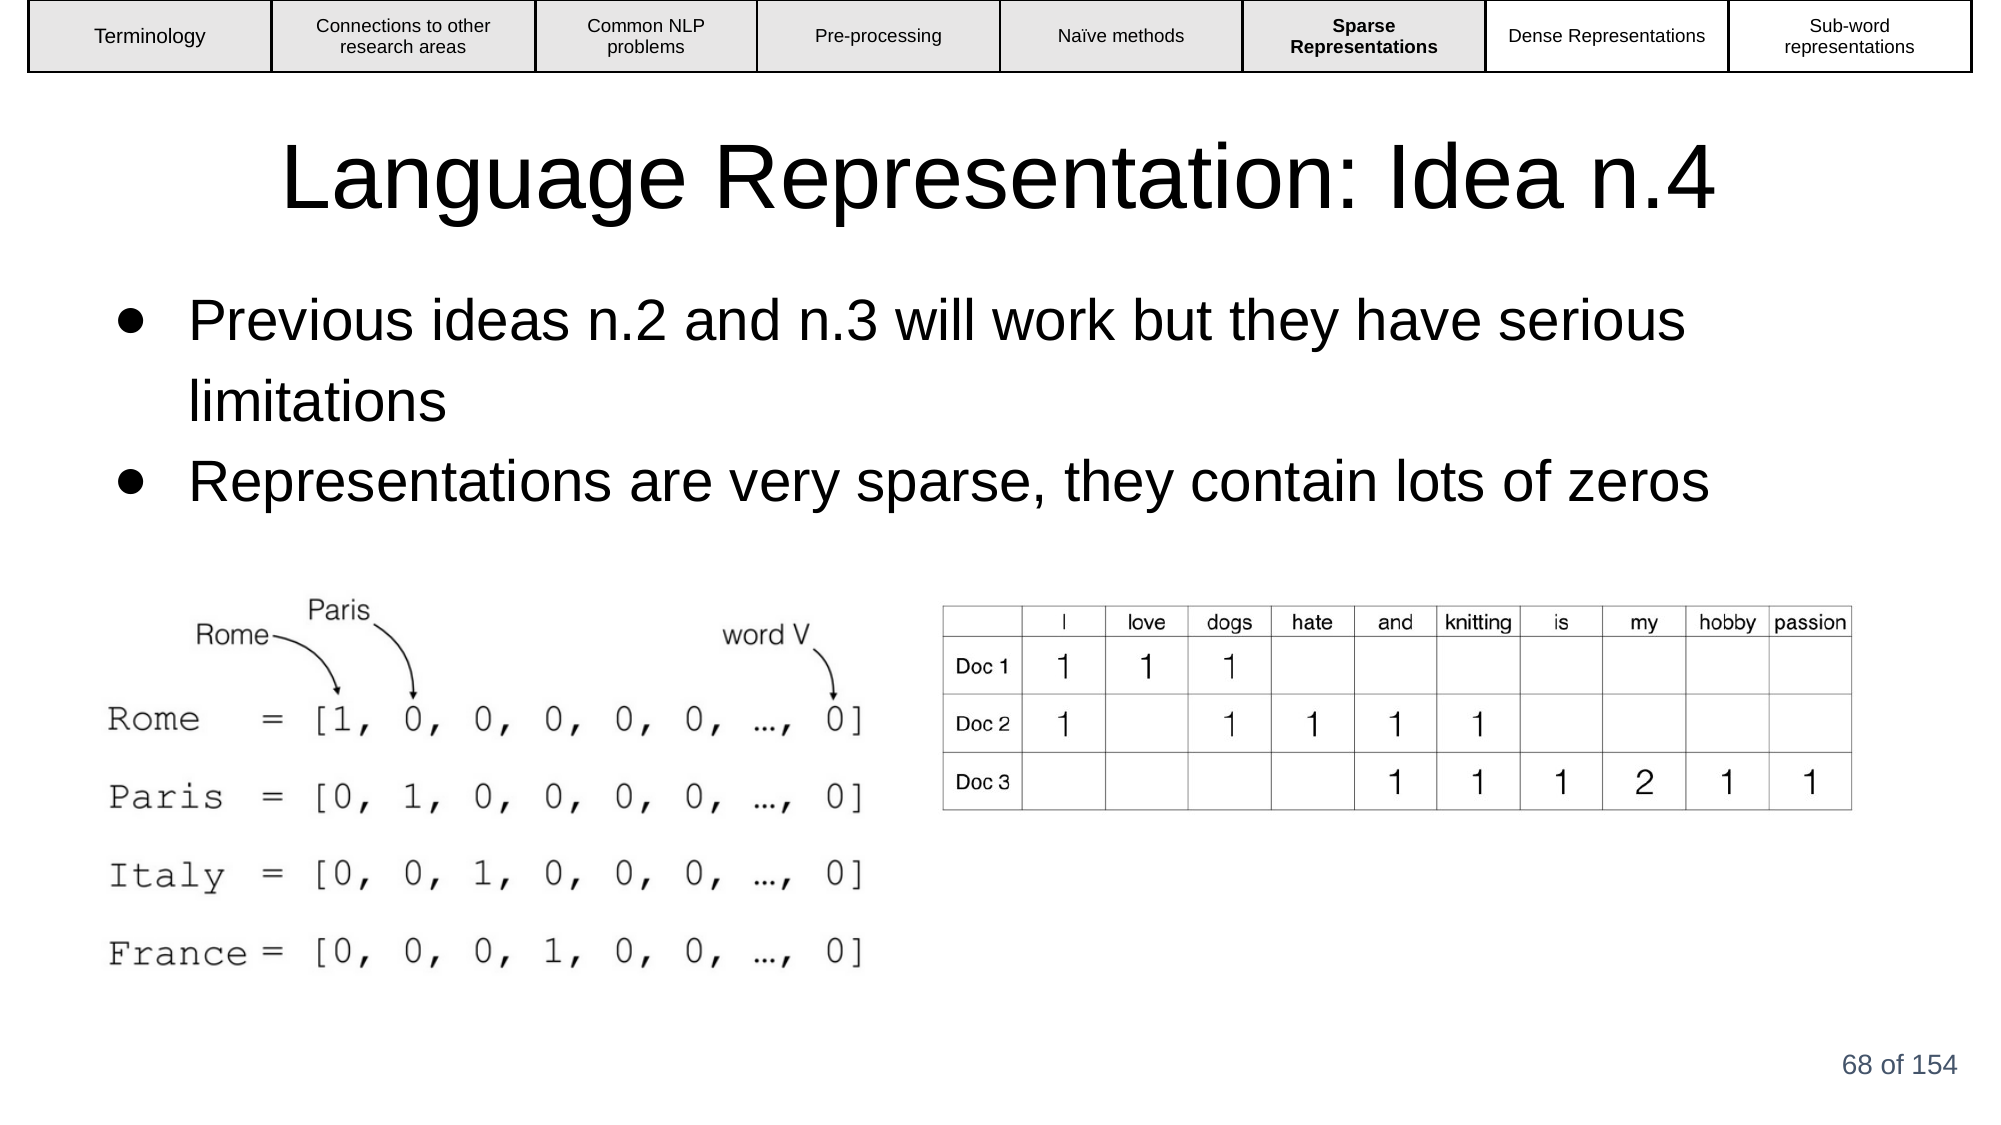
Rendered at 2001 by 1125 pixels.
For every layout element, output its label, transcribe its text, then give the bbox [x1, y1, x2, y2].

table_header Naïve methods [1001, 1, 1241, 71]
slide_number ‹#› of 154 [1708, 1019, 1974, 1106]
table_header Pre-processing [758, 1, 999, 71]
picture [929, 586, 1870, 826]
table_header Dense Representations [1487, 1, 1727, 71]
table_header Sparse Representations [1244, 1, 1484, 71]
table_header Terminology [30, 1, 270, 71]
picture [98, 586, 868, 1017]
title Language Representation: Idea n.4 [68, 97, 1932, 223]
table_header Common NLP problems [537, 1, 756, 71]
list Previous ideas n.2 and n.3 will work but they have serious limitations Representations are very sparse, they contain lots of zeros [68, 252, 1932, 400]
table_header Sub-word representations [1730, 1, 1970, 71]
table_header Connections to other research areas [273, 1, 534, 71]
